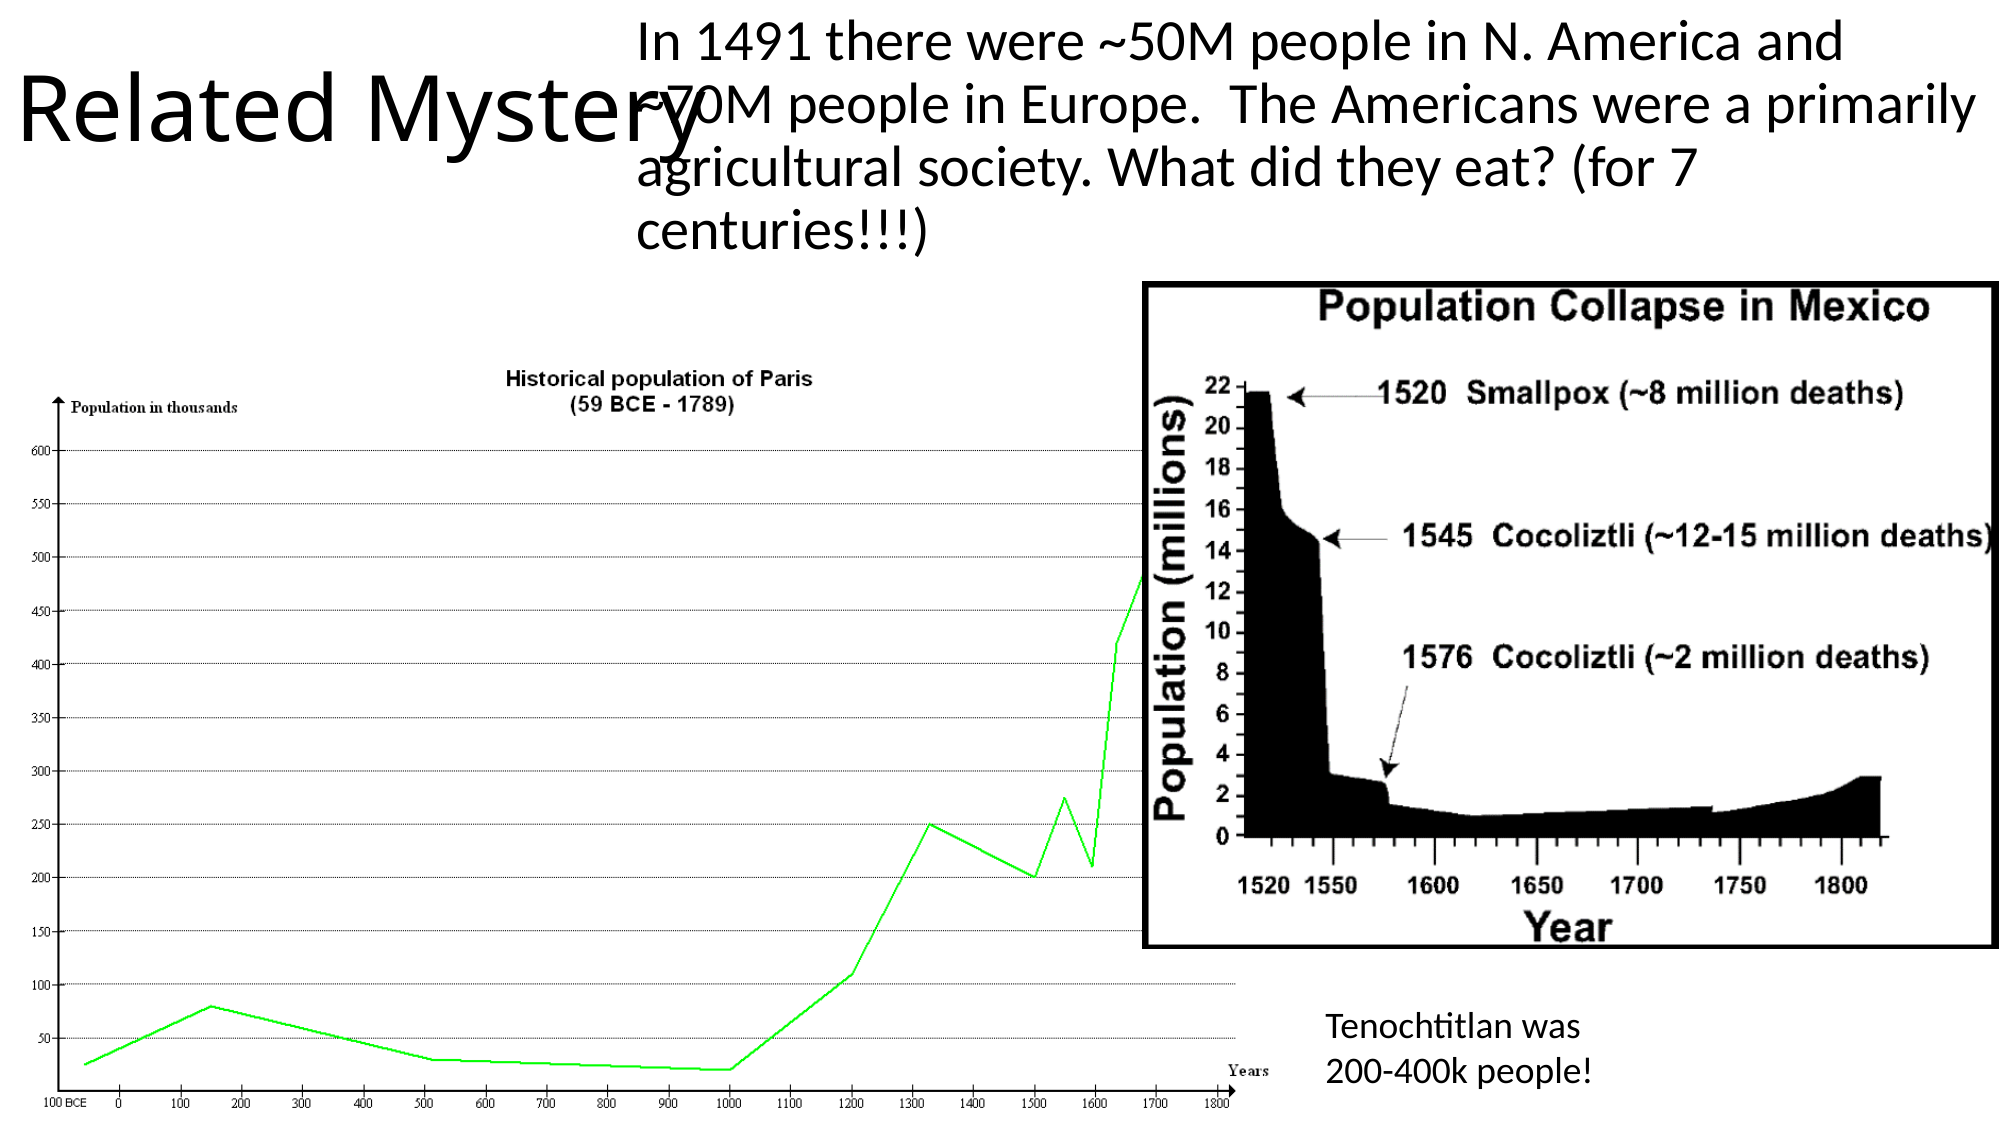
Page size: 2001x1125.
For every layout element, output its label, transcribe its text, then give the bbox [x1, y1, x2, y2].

text_box Tenochtitlan was 200-400k people! [1310, 993, 1615, 1098]
picture [0, 281, 1999, 1125]
list In 1491 there were ~50M people in N. America and ~70M people in Europe. The Americans were a primarily agricultural society. What did they eat? (for 7 centuries!!!) [621, 3, 2000, 717]
title Related Mystery [0, 3, 621, 221]
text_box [719, 549, 1033, 890]
